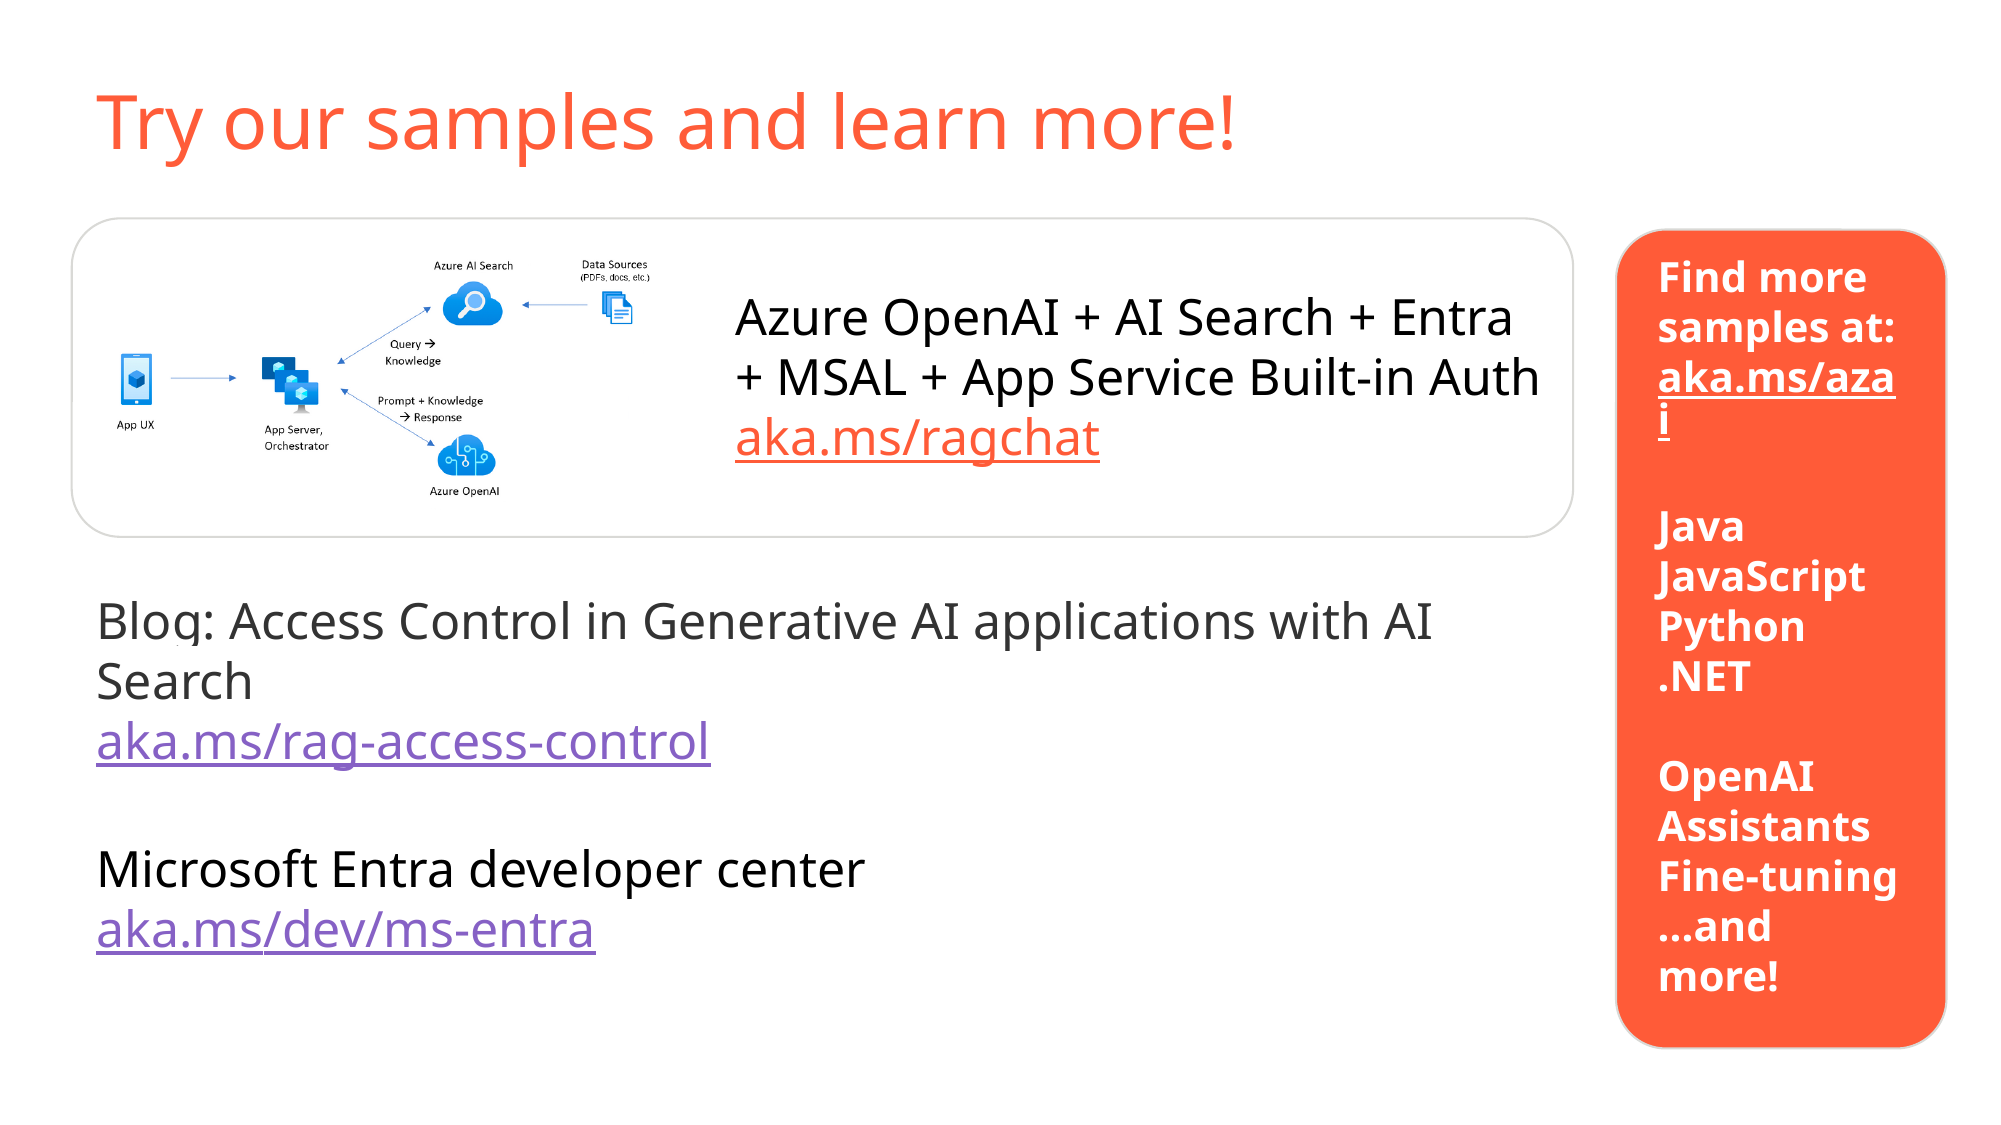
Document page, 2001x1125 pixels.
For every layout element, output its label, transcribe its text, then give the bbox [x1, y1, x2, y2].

text_box Find more samples at: aka.ms/azai Java JavaScript Python .NET OpenAI Assistants Fine-tuning ...and more! [1657, 251, 1904, 1059]
text_box [1615, 228, 1948, 1049]
text_box [70, 217, 1574, 538]
picture [103, 245, 664, 510]
text_box Blog: Access Control in Generative AI applications with AI Search aka.ms/rag-access-control Microsoft Entra developer center aka.ms/dev/ms-entra [96, 589, 1598, 966]
text_box Azure OpenAI + AI Search + Entra + MSAL + App Service Built-in Auth aka.ms/ragchat [735, 285, 1547, 474]
title Try our samples and learn more! [96, 75, 1904, 166]
